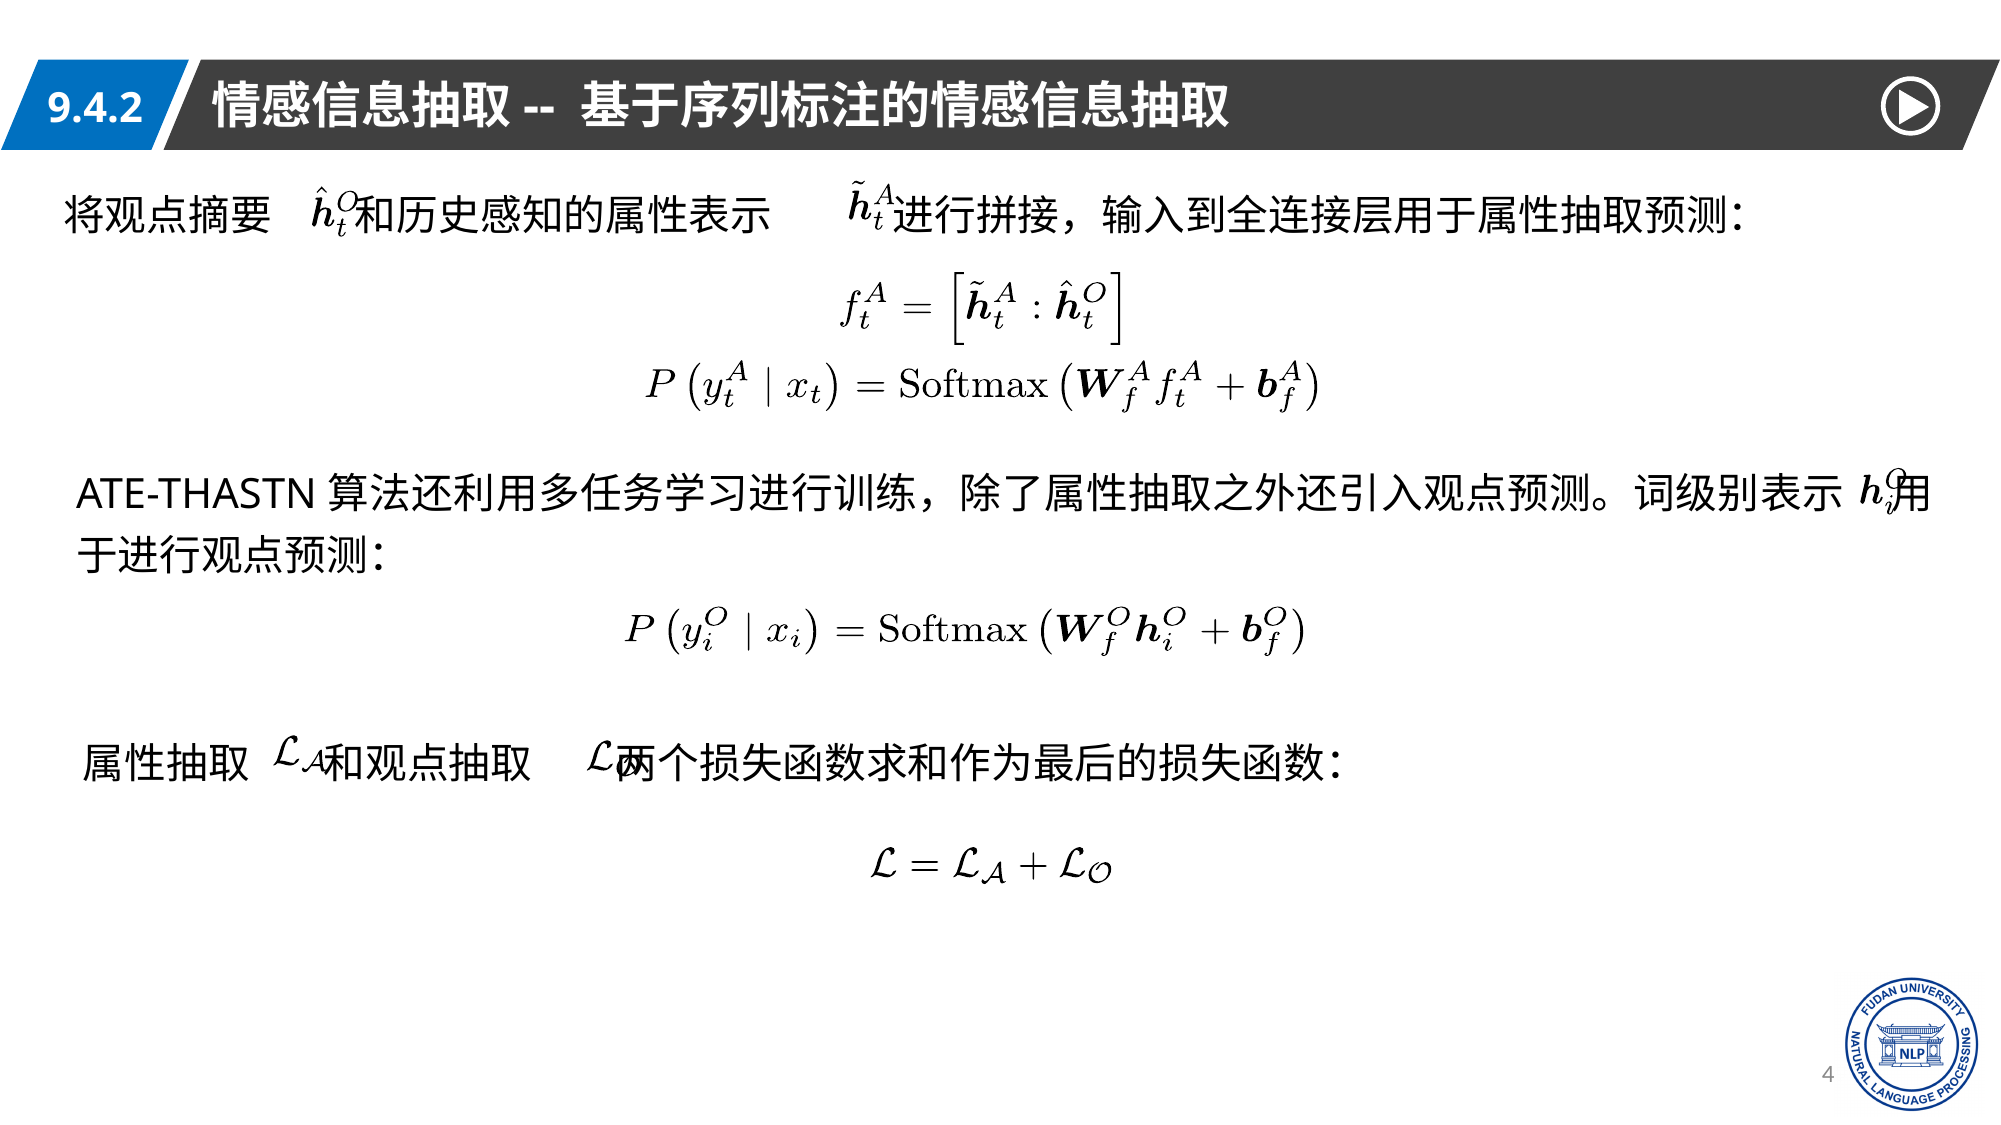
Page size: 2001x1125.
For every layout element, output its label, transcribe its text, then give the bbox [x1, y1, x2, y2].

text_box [870, 846, 1112, 885]
text_box [163, 59, 2000, 150]
text_box ATE-THASTN算法还利用多任务学习进行训练，除了属性抽取之外还引入观点预测。词级别表示 用于进行观点预测： [61, 446, 1949, 587]
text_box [586, 740, 640, 777]
picture [1834, 972, 1985, 1117]
slide_number 49 [1412, 1042, 1863, 1103]
text_box [32, 59, 189, 120]
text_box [645, 272, 1318, 413]
text_box 将观点摘要 和历史感知的属性表示 进行拼接，输入到全连接层用于属性抽取预测： [48, 168, 1915, 247]
text_box 情感信息抽取-- 基于序列标注的情感信息抽取 [196, 66, 1246, 142]
text_box 属性抽取 和观点抽取 两个损失函数求和作为最后的损失函数： [68, 717, 1907, 795]
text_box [1883, 78, 1939, 134]
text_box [624, 606, 1304, 657]
text_box 9.4.2 [26, 73, 164, 138]
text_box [1860, 467, 1907, 515]
text_box [1, 89, 157, 150]
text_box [848, 180, 895, 231]
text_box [272, 735, 327, 773]
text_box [311, 186, 359, 237]
